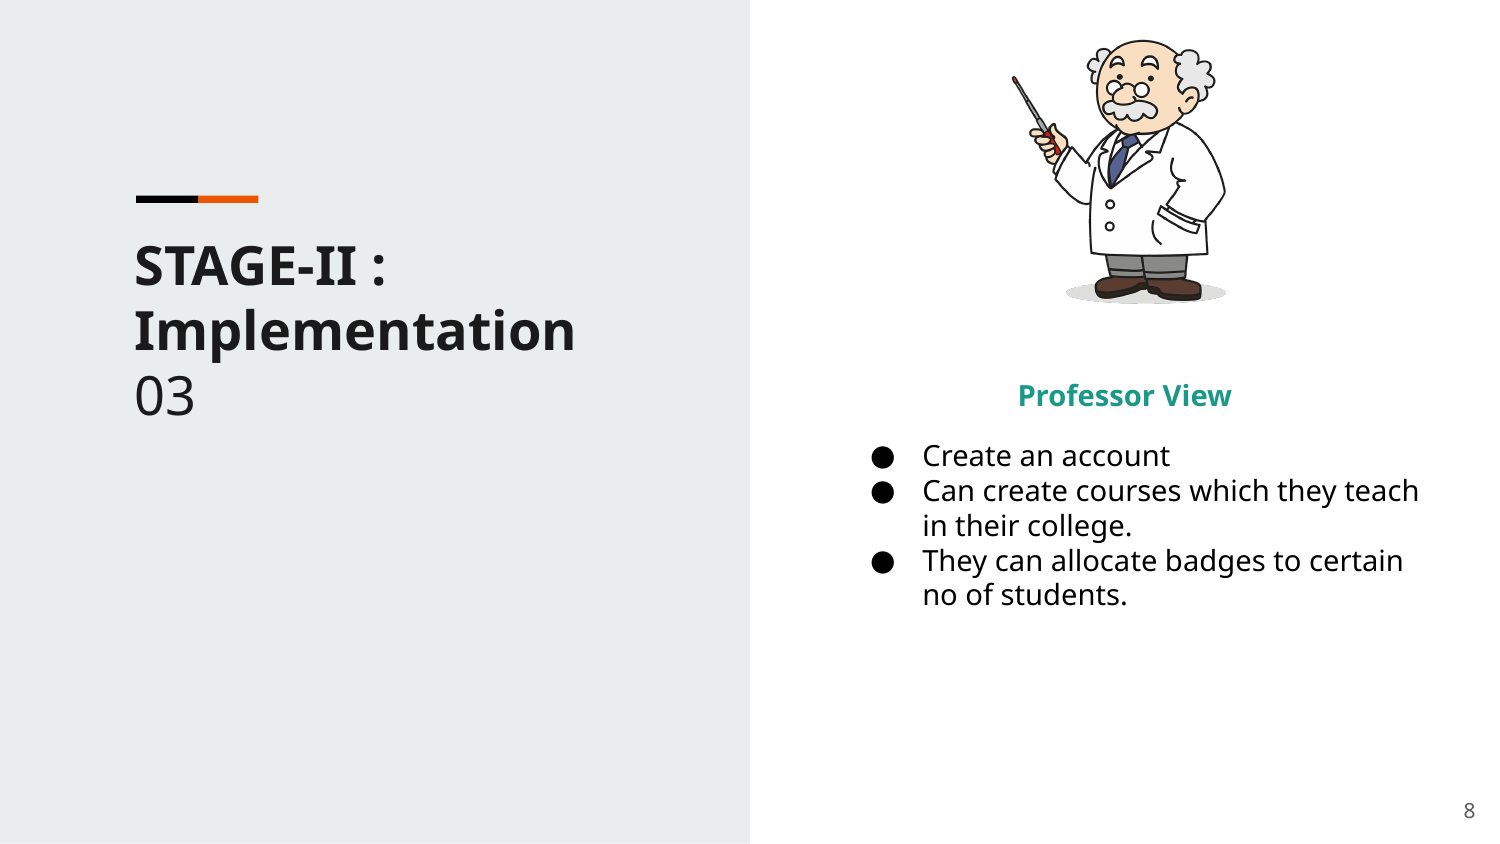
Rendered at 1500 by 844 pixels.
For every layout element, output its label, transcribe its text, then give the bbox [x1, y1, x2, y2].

text_box Create an account Can create courses which they teach in their college. They can allocate badges to certain no of students. [832, 421, 1450, 787]
text_box Professor View [854, 357, 1396, 416]
text_box <number> [1400, 779, 1491, 844]
picture [1011, 38, 1226, 304]
text_box STAGE-II : Implementation 03 [119, 216, 662, 509]
